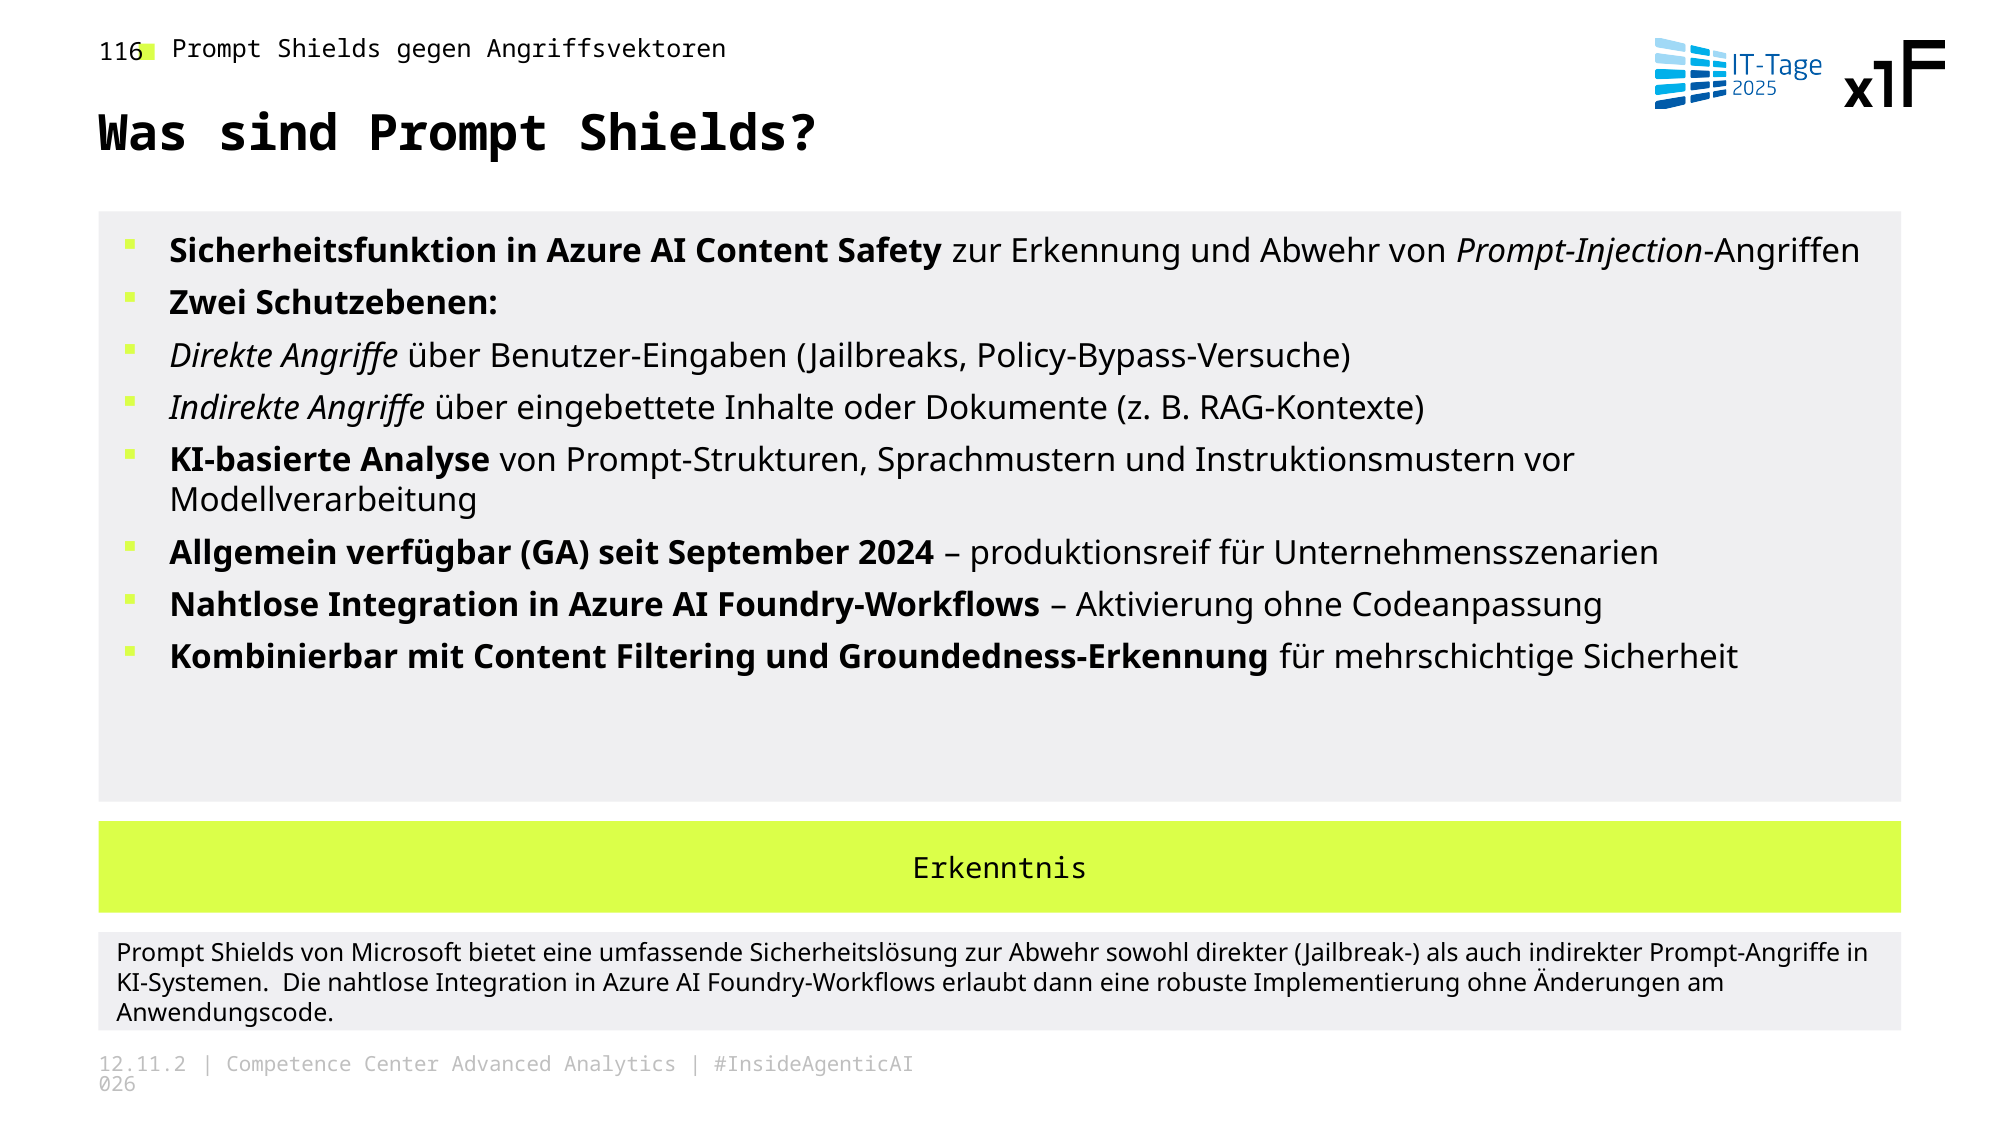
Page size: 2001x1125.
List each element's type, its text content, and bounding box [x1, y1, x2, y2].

picture [1844, 40, 1945, 107]
footer | Competence Center Advanced Analytics | #InsideAgenticAI [201, 1042, 1902, 1103]
list Prompt Shields gegen Angriffsvektoren [176, 21, 1812, 74]
text_box Prompt Shields von Microsoft bietet eine umfassende Sicherheitslösung zur Abwehr sowohl direkter (Jailbreak-) als auch indirekter Prompt-Angriffe in KI-Systemen. Die nahtlose Integration in Azure AI Foundry-Workflows erlaubt dann eine robuste Implementierung ohne Änderungen am Anwendungscode. [98, 932, 1902, 1031]
text_box Erkenntnis [98, 821, 1902, 913]
list Was sind Prompt Shields? [98, 94, 1812, 173]
text_box 116 [98, 21, 176, 82]
list Sicherheitsfunktion in Azure AI Content Safety zur Erkennung und Abwehr von Prompt-Injection-Angriffen Zwei Schutzebenen: Direkte Angriffe über Benutzer-Eingaben (Jailbreaks, Policy-Bypass-Versuche) Indirekte Angriffe über eingebettete Inhalte oder Dokumente (z. B. RAG-Kontexte) KI-basierte Analyse von Prompt-Strukturen, Sprachmustern und Instruktionsmustern vor Modellverarbeitung Allgemein verfügbar (GA) seit September 2024 – produktionsreif für Unternehmensszenarien Nahtlose Integration in Azure AI Foundry-Workflows – Aktivierung ohne Codeanpassung Kombinierbar mit Content Filtering und Groundedness-Erkennung für mehrschichtige Sicherheit [98, 210, 1902, 803]
picture [1654, 38, 1822, 110]
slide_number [98, 1042, 194, 1103]
